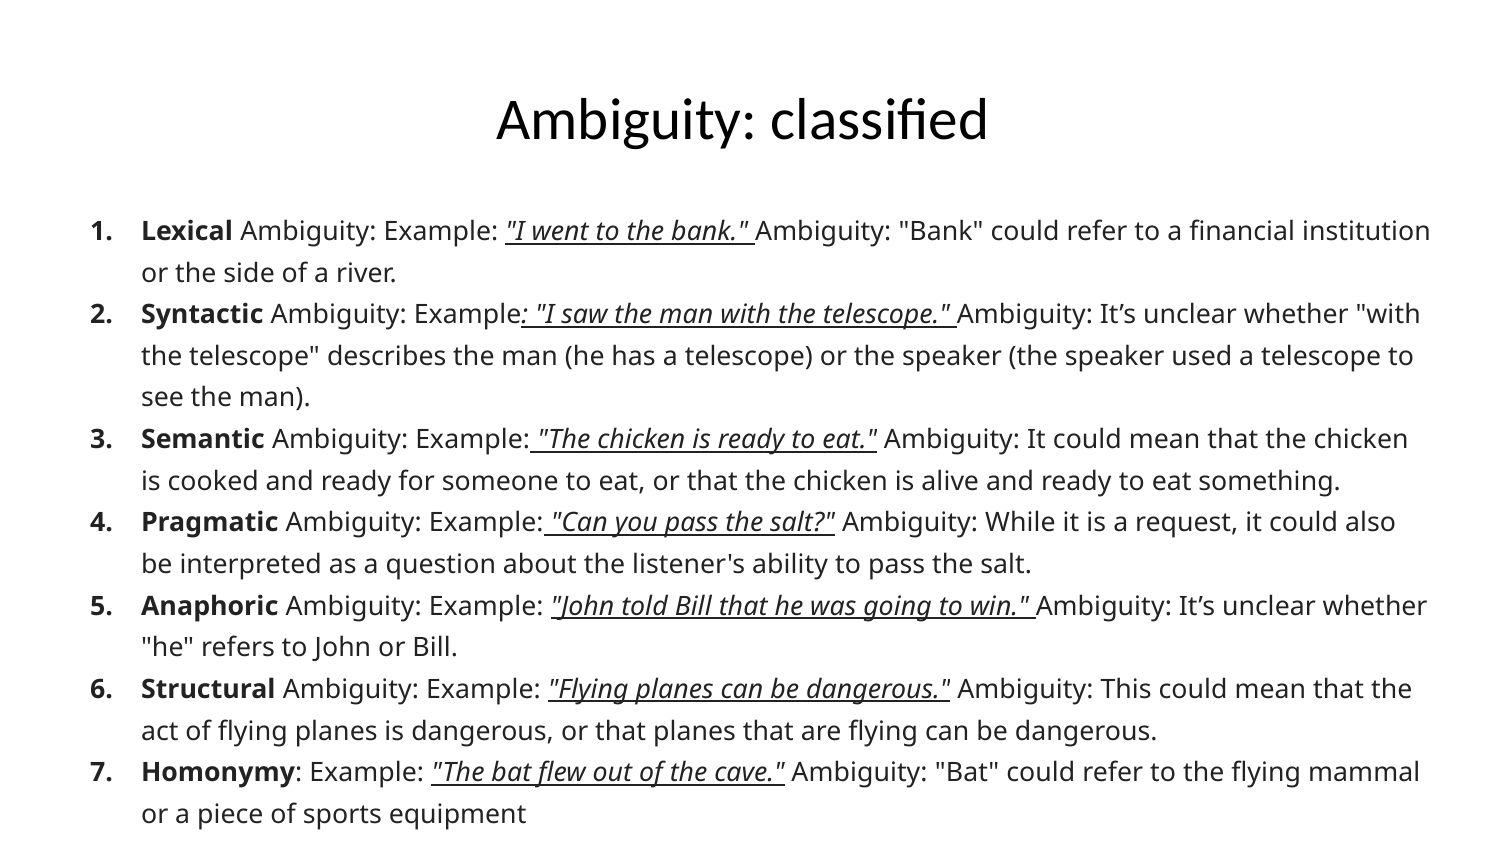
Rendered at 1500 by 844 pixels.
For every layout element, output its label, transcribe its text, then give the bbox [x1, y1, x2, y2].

list Lexical Ambiguity: Example: "I went to the bank." Ambiguity: "Bank" could refer to a financial institution or the side of a river. Syntactic Ambiguity: Example: "I saw the man with the telescope." Ambiguity: It’s unclear whether "with the telescope" describes the man (he has a telescope) or the speaker (the speaker used a telescope to see the man). Semantic Ambiguity: Example: "The chicken is ready to eat." Ambiguity: It could mean that the chicken is cooked and ready for someone to eat, or that the chicken is alive and ready to eat something. Pragmatic Ambiguity: Example: "Can you pass the salt?" Ambiguity: While it is a request, it could also be interpreted as a question about the listener's ability to pass the salt. Anaphoric Ambiguity: Example: "John told Bill that he was going to win." Ambiguity: It’s unclear whether "he" refers to John or Bill. Structural Ambiguity: Example: "Flying planes can be dangerous." Ambiguity: This could mean that the act of flying planes is dangerous, or that planes that are flying can be dangerous. Homonymy: Example: "The bat flew out of the cave." Ambiguity: "Bat" could refer to the flying mammal or a piece of sports equipment [51, 189, 1449, 831]
title Ambiguity: classified [51, 72, 1449, 167]
